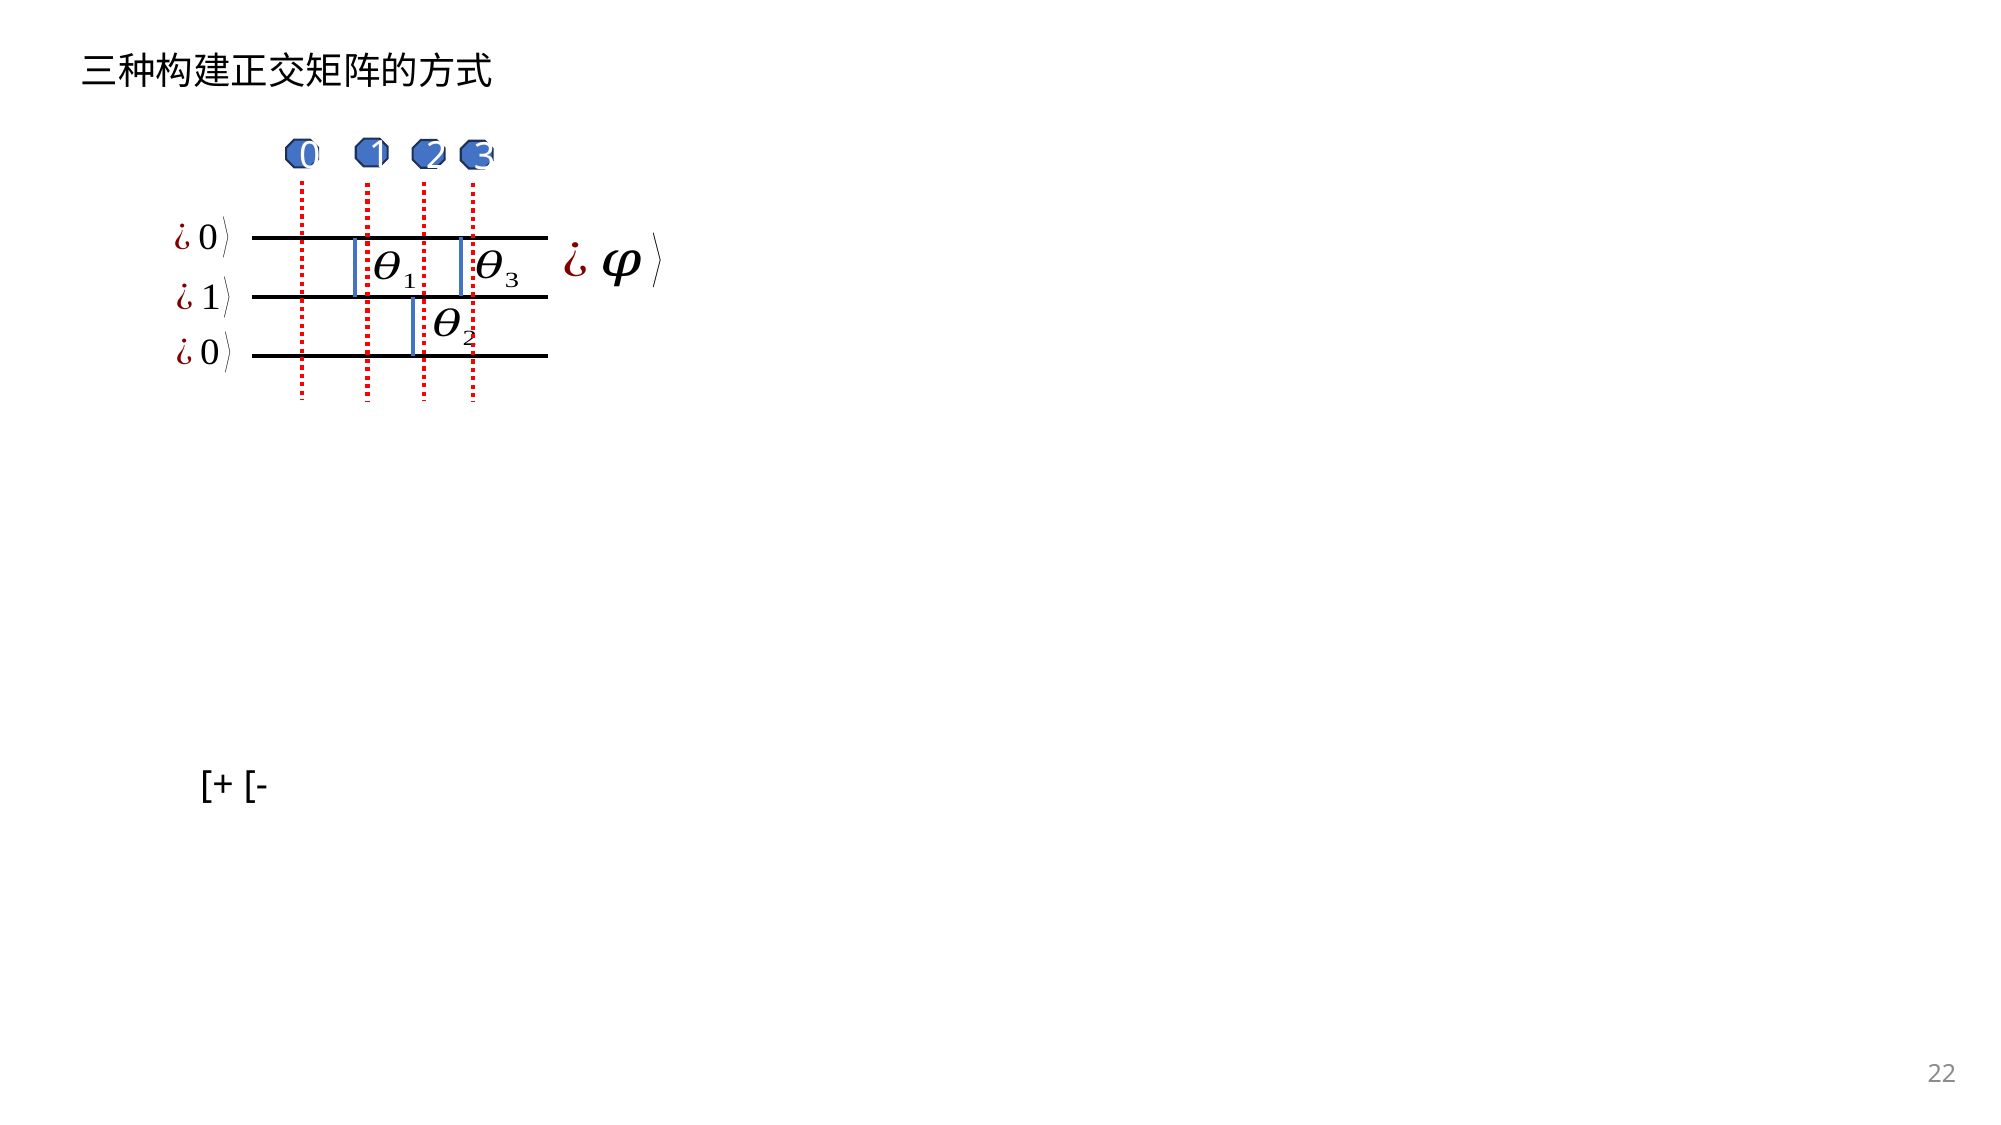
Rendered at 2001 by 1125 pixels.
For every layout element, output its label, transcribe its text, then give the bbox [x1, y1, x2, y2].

text_box 0 [285, 138, 320, 169]
text_box 1 [354, 137, 389, 168]
text_box 2 [411, 138, 446, 169]
slide_number 22 [1521, 1042, 1972, 1103]
text_box 3 [459, 139, 494, 170]
